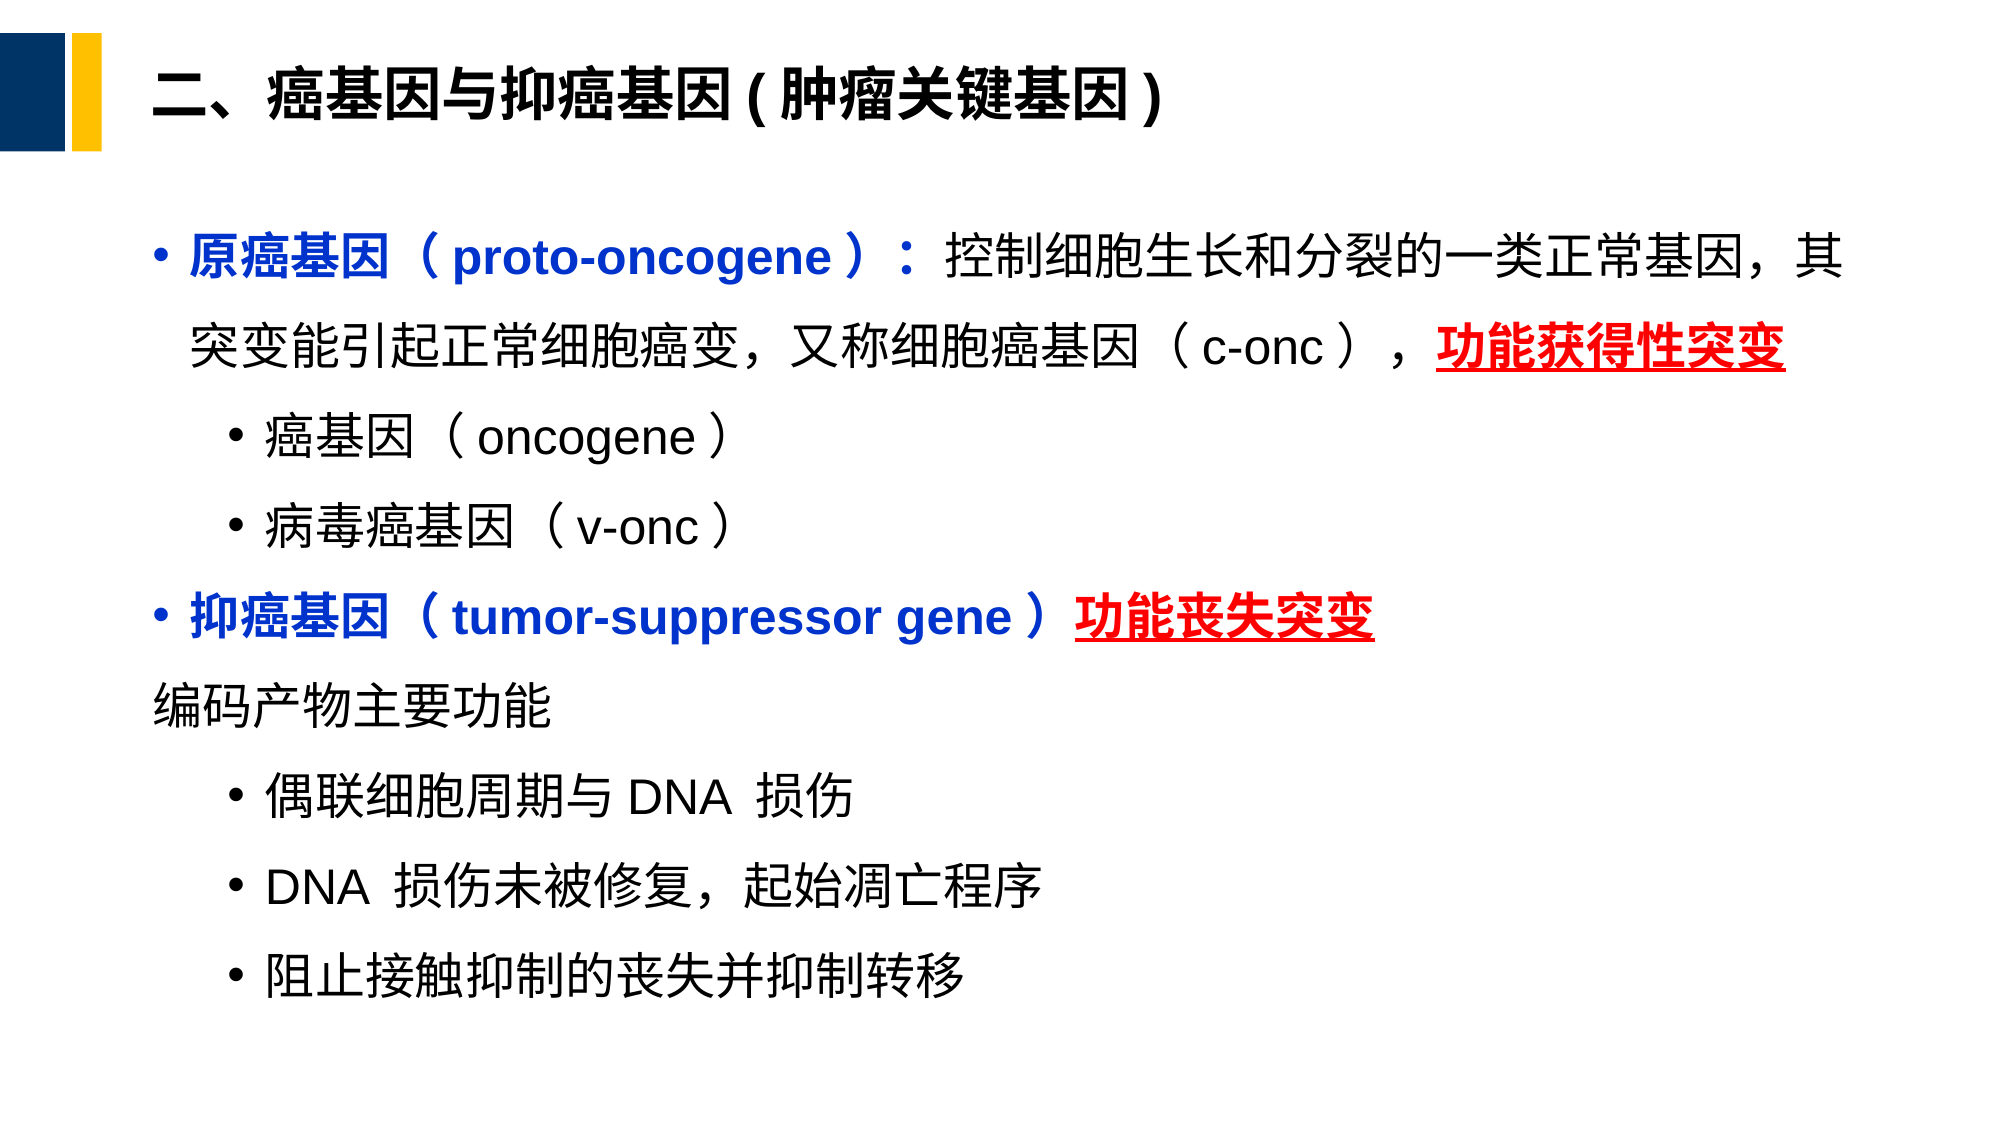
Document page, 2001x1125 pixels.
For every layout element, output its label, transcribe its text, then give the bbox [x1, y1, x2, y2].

title 二、癌基因与抑癌基因(肿瘤关键基因) [135, 33, 1950, 152]
list 原癌基因（proto-oncogene）：控制细胞生长和分裂的一类正常基因，其突变能引起正常细胞癌变，又称细胞癌基因（c-onc），功能获得性突变 癌基因（oncogene） 病毒癌基因（v-onc） 抑癌基因（tumor-suppressor gene）功能丧失突变 编码产物主要功能 偶联细胞周期与DNA 损伤 DNA 损伤未被修复，起始凋亡程序 阻止接触抑制的丧失并抑制转移 [137, 186, 1894, 1091]
